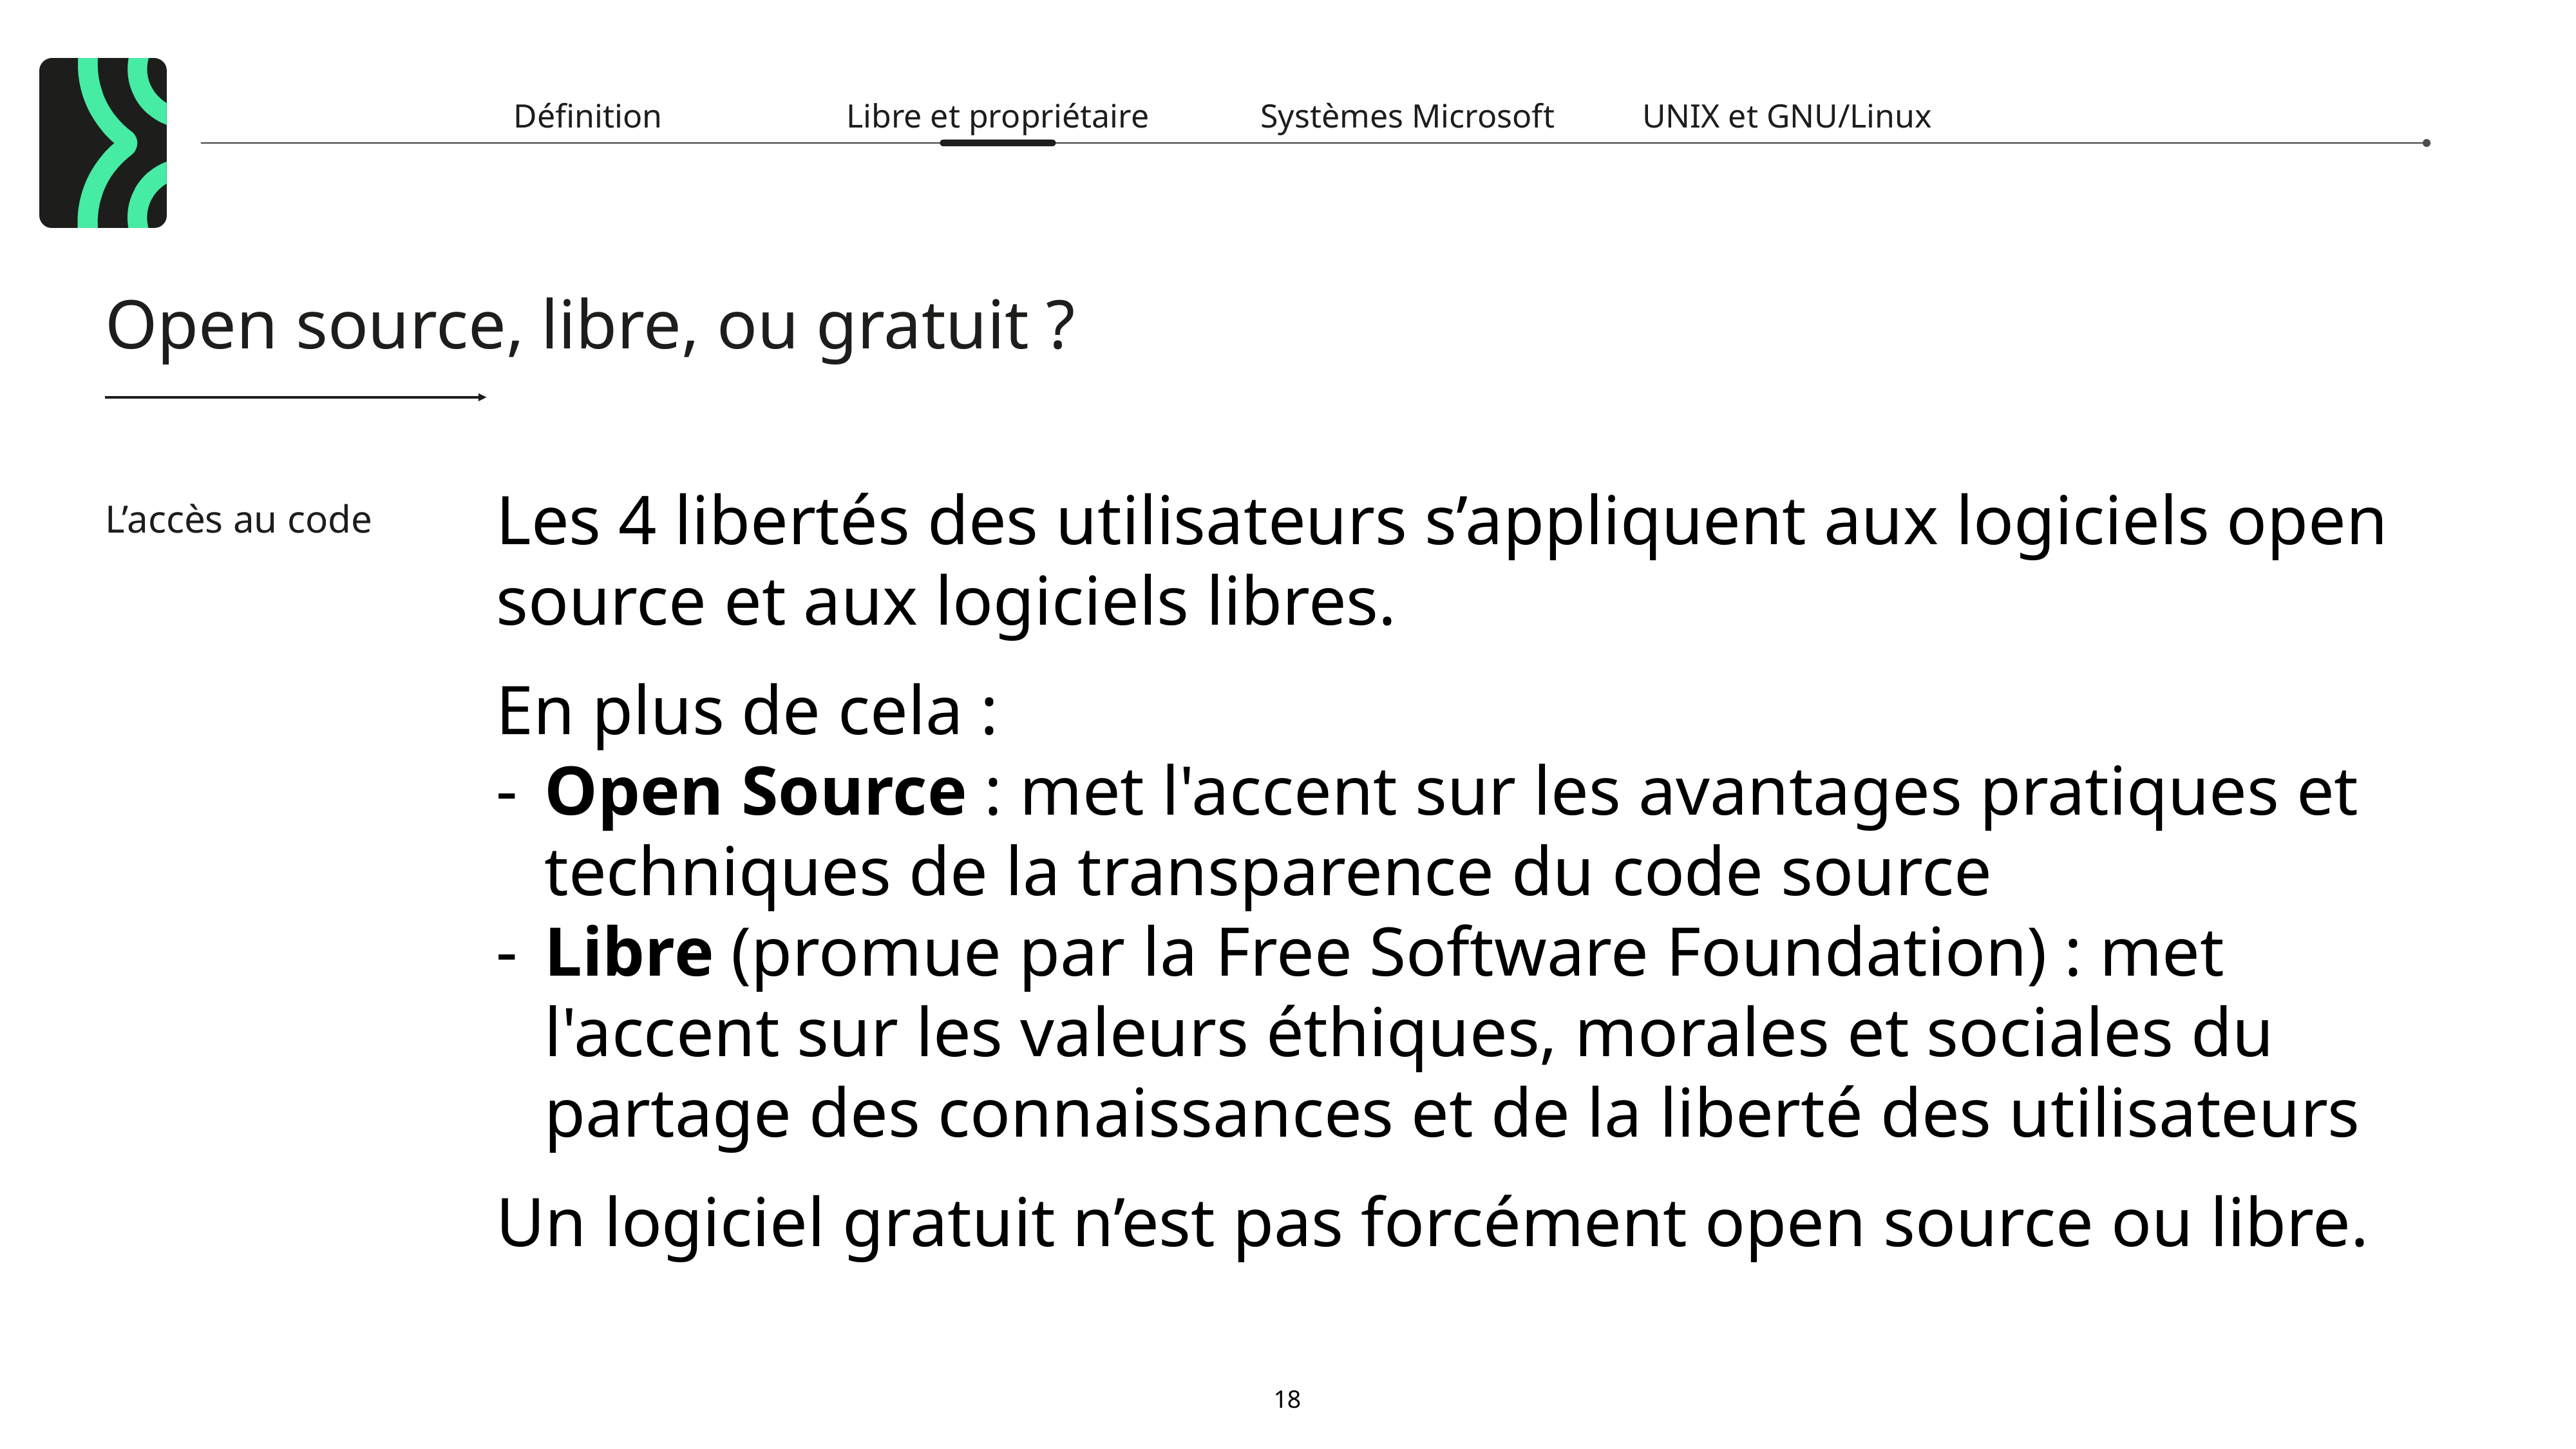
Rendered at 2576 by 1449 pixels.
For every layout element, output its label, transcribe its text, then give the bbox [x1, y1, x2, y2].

text_box Open source, libre, ou gratuit ? [100, 276, 1513, 368]
text_box Libre et propriétaire [823, 90, 1173, 140]
text_box [940, 139, 1056, 142]
text_box [940, 144, 1056, 147]
text_box UNIX et GNU/Linux [1636, 90, 2042, 140]
text_box L’accès au code [100, 489, 471, 545]
picture [39, 58, 167, 228]
text_box Les 4 libertés des utilisateurs s’appliquent aux logiciels open source et aux logiciels libres. En plus de cela : Open Source : met l'accent sur les avantages pratiques et techniques de la transparence du code source Libre (promue par la Free Software Foundation) : met l'accent sur les valeurs éthiques, morales et sociales du partage des connaissances et de la liberté des utilisateurs Un logiciel gratuit n’est pas forcément open source ou libre. [486, 397, 2444, 1341]
text_box Définition [385, 90, 791, 140]
slide_number ‹#› [1267, 571, 1307, 1423]
text_box Systèmes Microsoft [1205, 90, 1611, 140]
